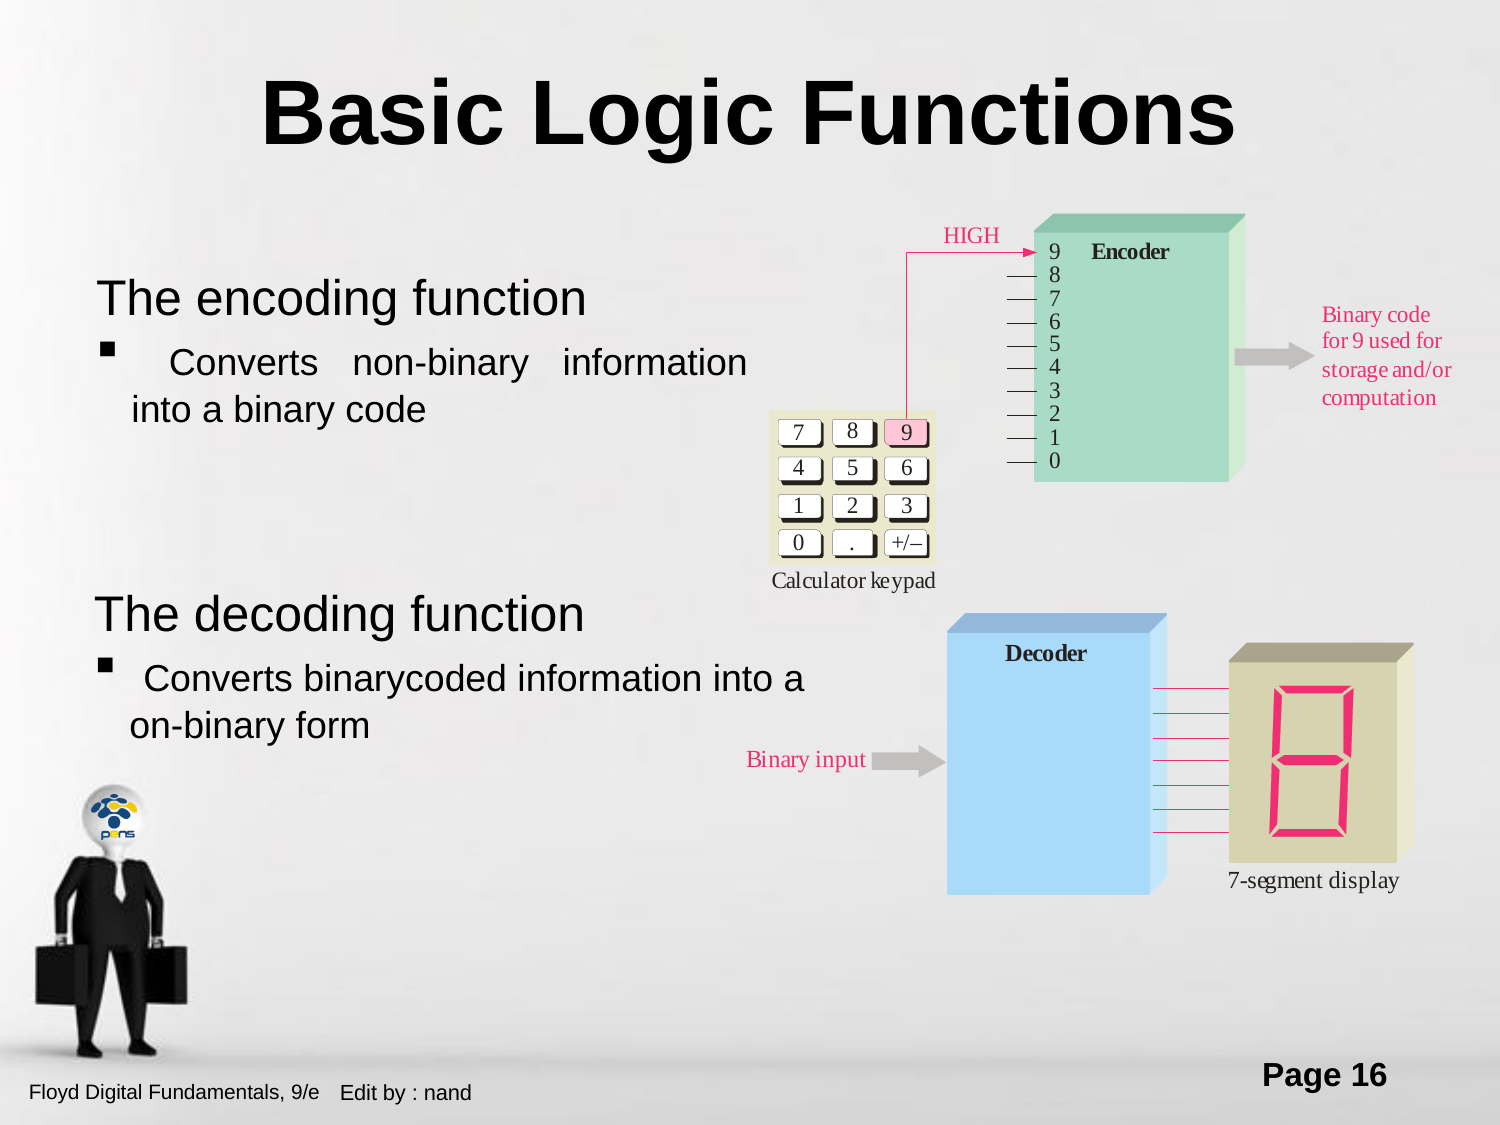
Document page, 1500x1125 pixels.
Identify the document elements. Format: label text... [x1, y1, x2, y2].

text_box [743, 609, 1419, 899]
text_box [766, 209, 1454, 598]
text_box The encoding function Converts non-binary information into a binary code [81, 257, 761, 438]
title Basic Logic Functions [75, 45, 1425, 164]
picture [0, 0, 1500, 1125]
text_box The decoding function Converts binarycoded information into a on-binary form [79, 574, 770, 754]
